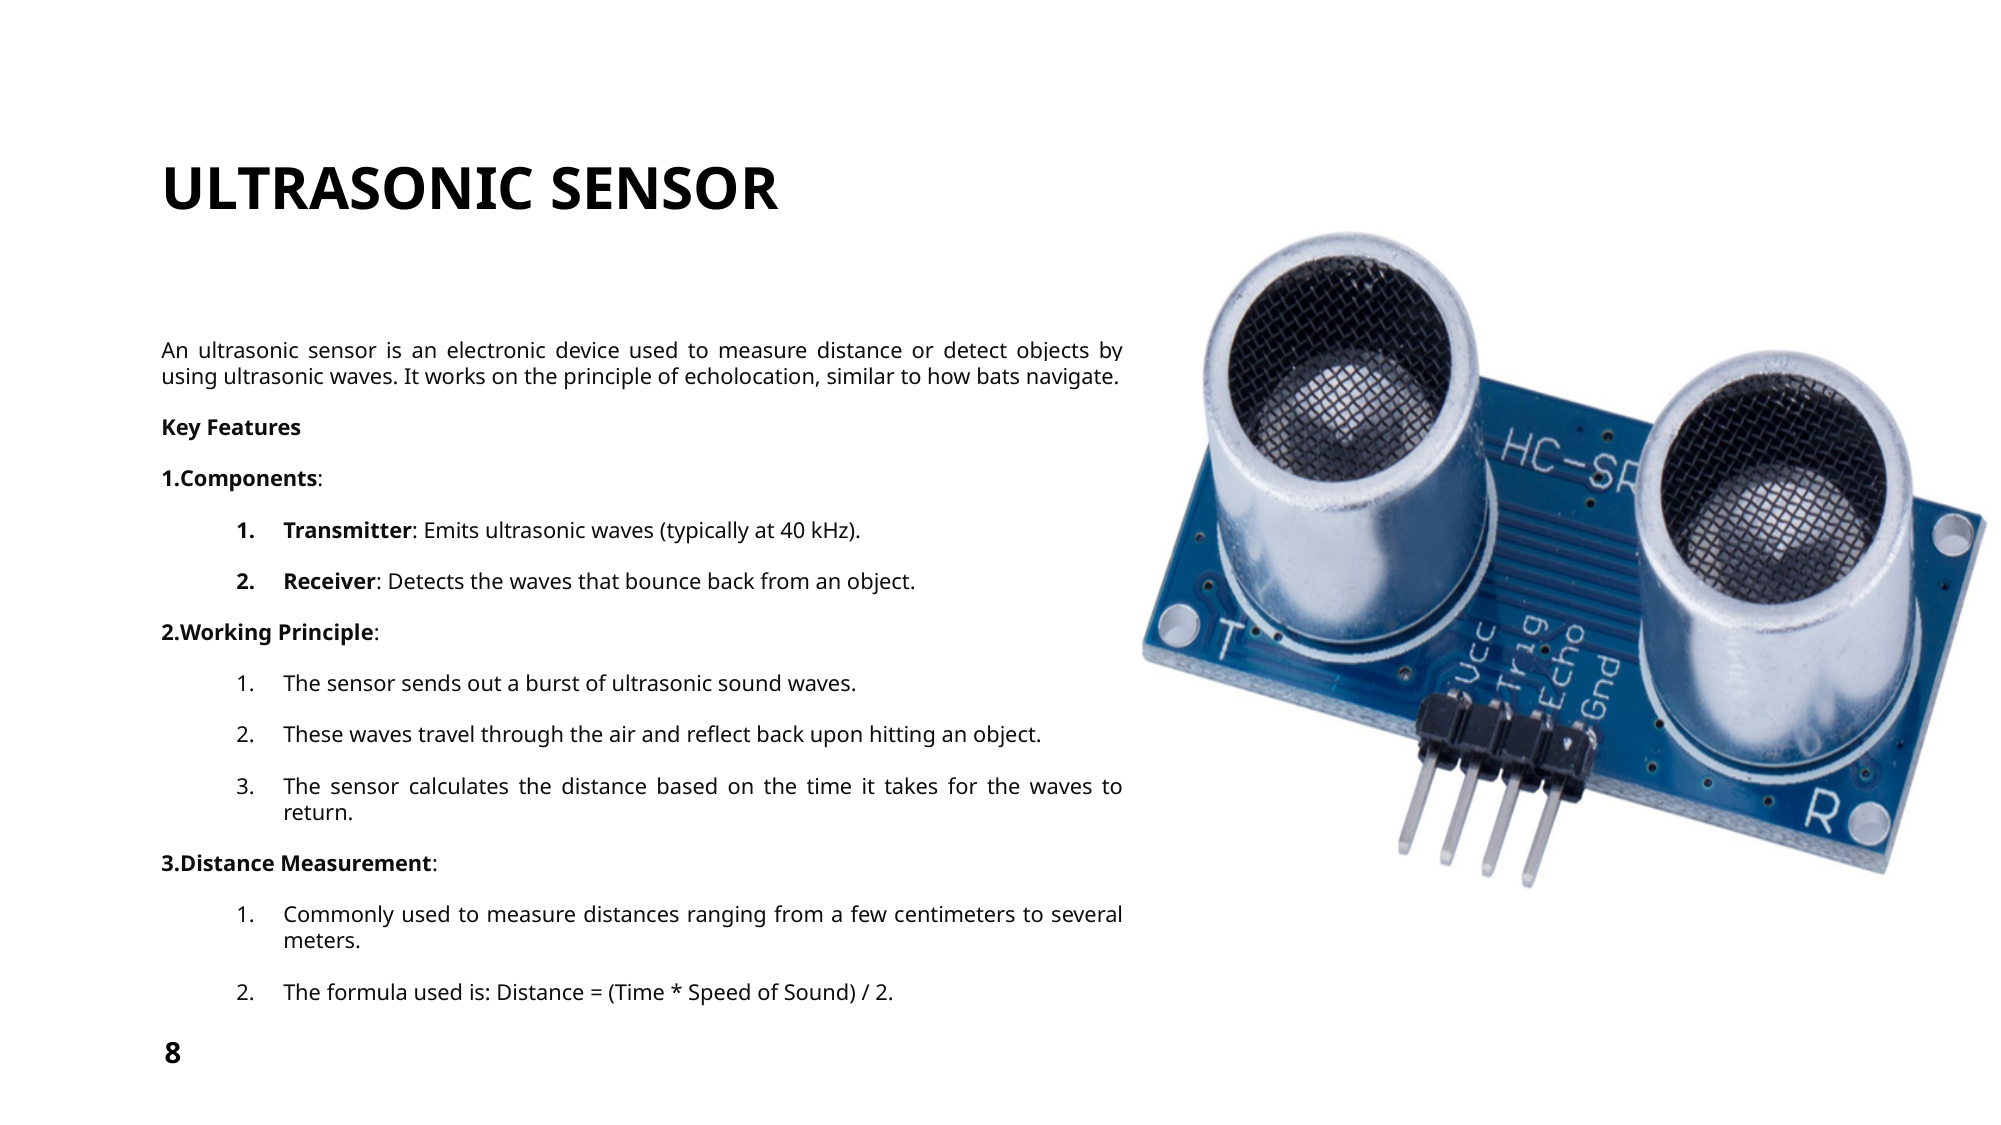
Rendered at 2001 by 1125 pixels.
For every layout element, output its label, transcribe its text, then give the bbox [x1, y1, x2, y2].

title Ultrasonic sensor [146, 11, 1854, 230]
picture [1139, 38, 1997, 1025]
slide_number 8 [149, 1024, 588, 1085]
list An ultrasonic sensor is an electronic device used to measure distance or detect objects by using ultrasonic waves. It works on the principle of echolocation, similar to how bats navigate. Key Features Components: Transmitter: Emits ultrasonic waves (typically at 40 kHz). Receiver: Detects the waves that bounce back from an object. Working Principle: The sensor sends out a burst of ultrasonic sound waves. These waves travel through the air and reflect back upon hitting an object. The sensor calculates the distance based on the time it takes for the waves to return. Distance Measurement: Commonly used to measure distances ranging from a few centimeters to several meters. The formula used is: Distance = (Time * Speed of Sound) / 2. [146, 328, 1139, 1007]
